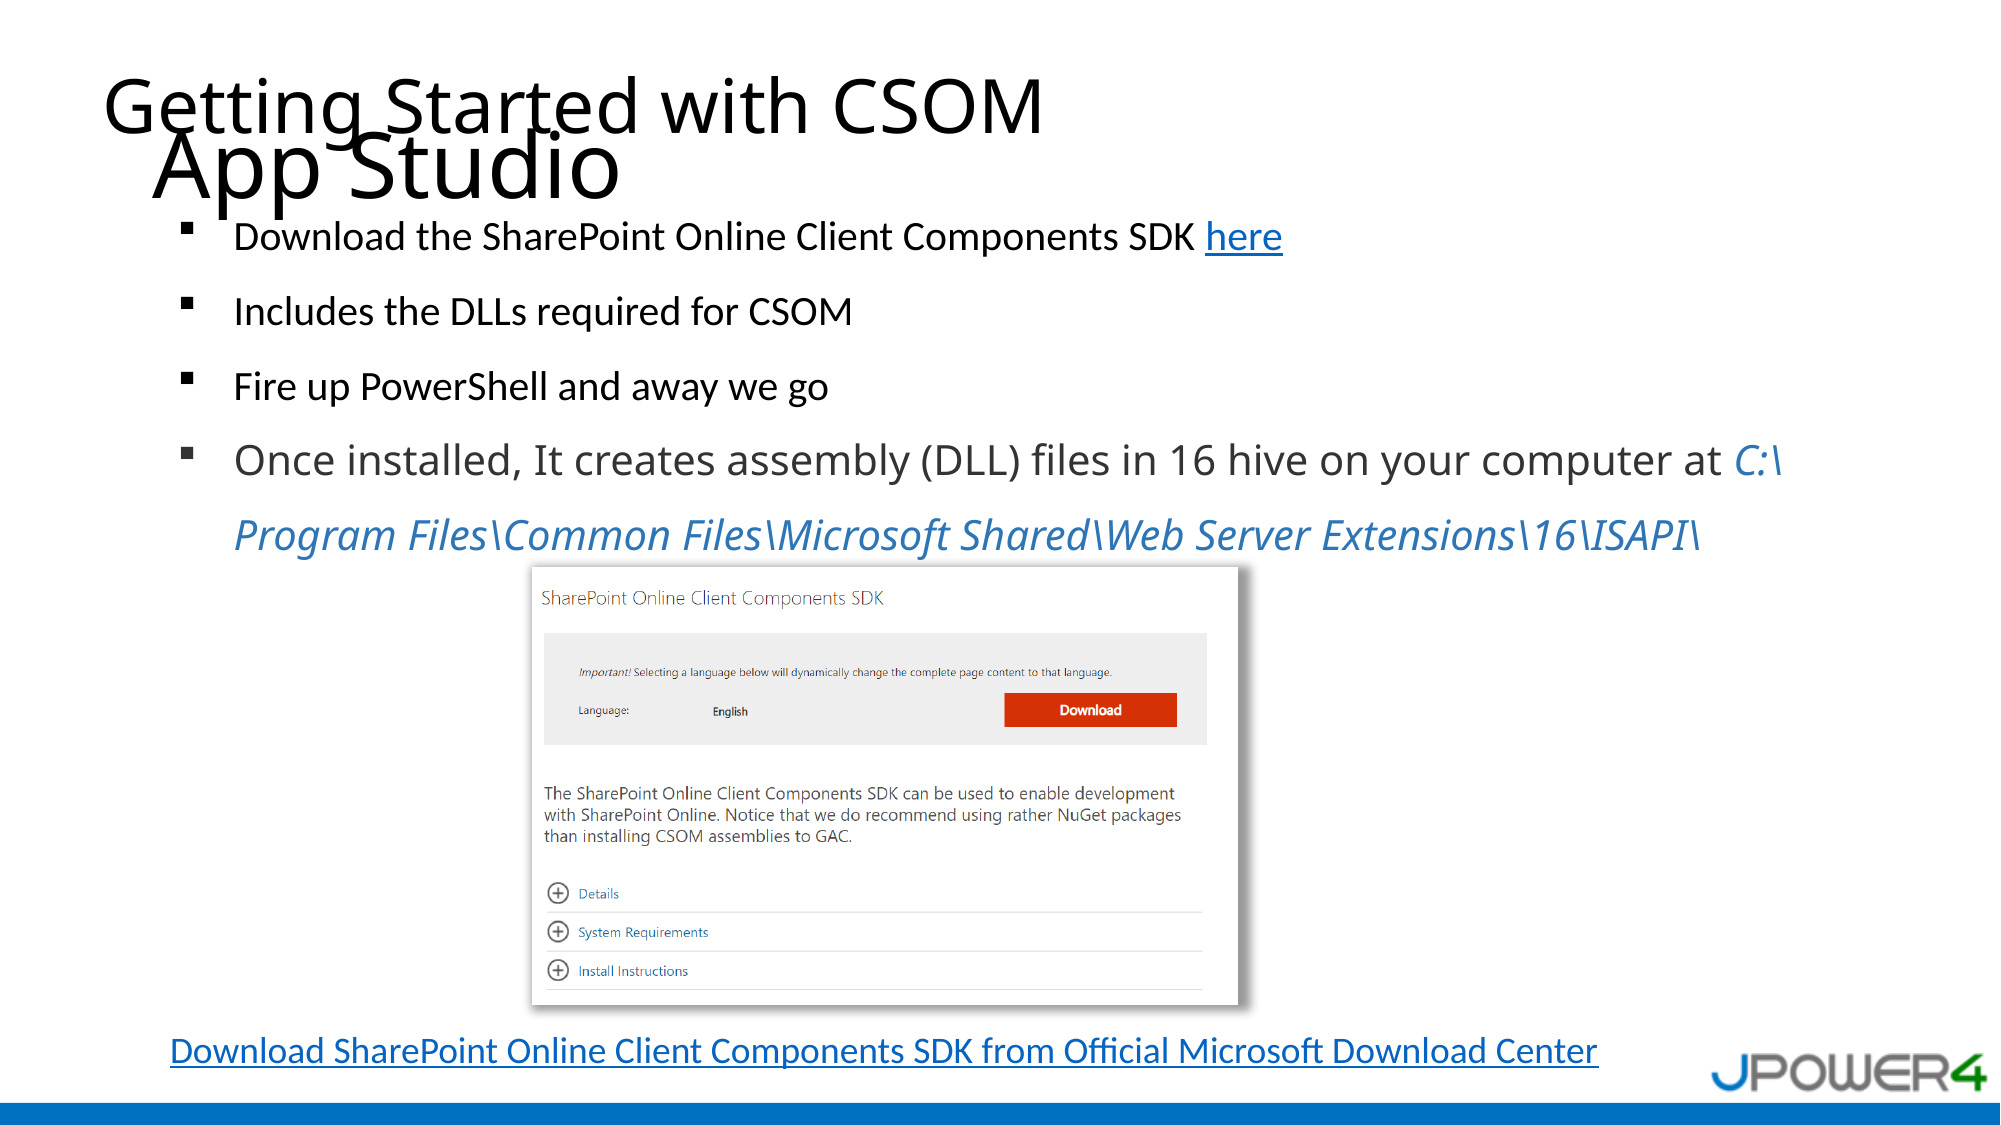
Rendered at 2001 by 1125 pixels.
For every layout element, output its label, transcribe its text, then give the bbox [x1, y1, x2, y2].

text_box Getting Started with CSOM [87, 46, 2000, 172]
text_box Download the SharePoint Online Client Components SDK here Includes the DLLs required for CSOM Fire up PowerShell and away we go Once installed, It creates assembly (DLL) files in 16 hive on your computer at C:\Program Files\Common Files\Microsoft Shared\Web Server Extensions\16\ISAPI\ [87, 176, 1837, 567]
text_box Download SharePoint Online Client Components SDK from Official Microsoft Download Center [155, 1018, 1721, 1078]
picture [532, 567, 1238, 1005]
title App Studio [137, 172, 1863, 278]
picture [1706, 1052, 1992, 1097]
